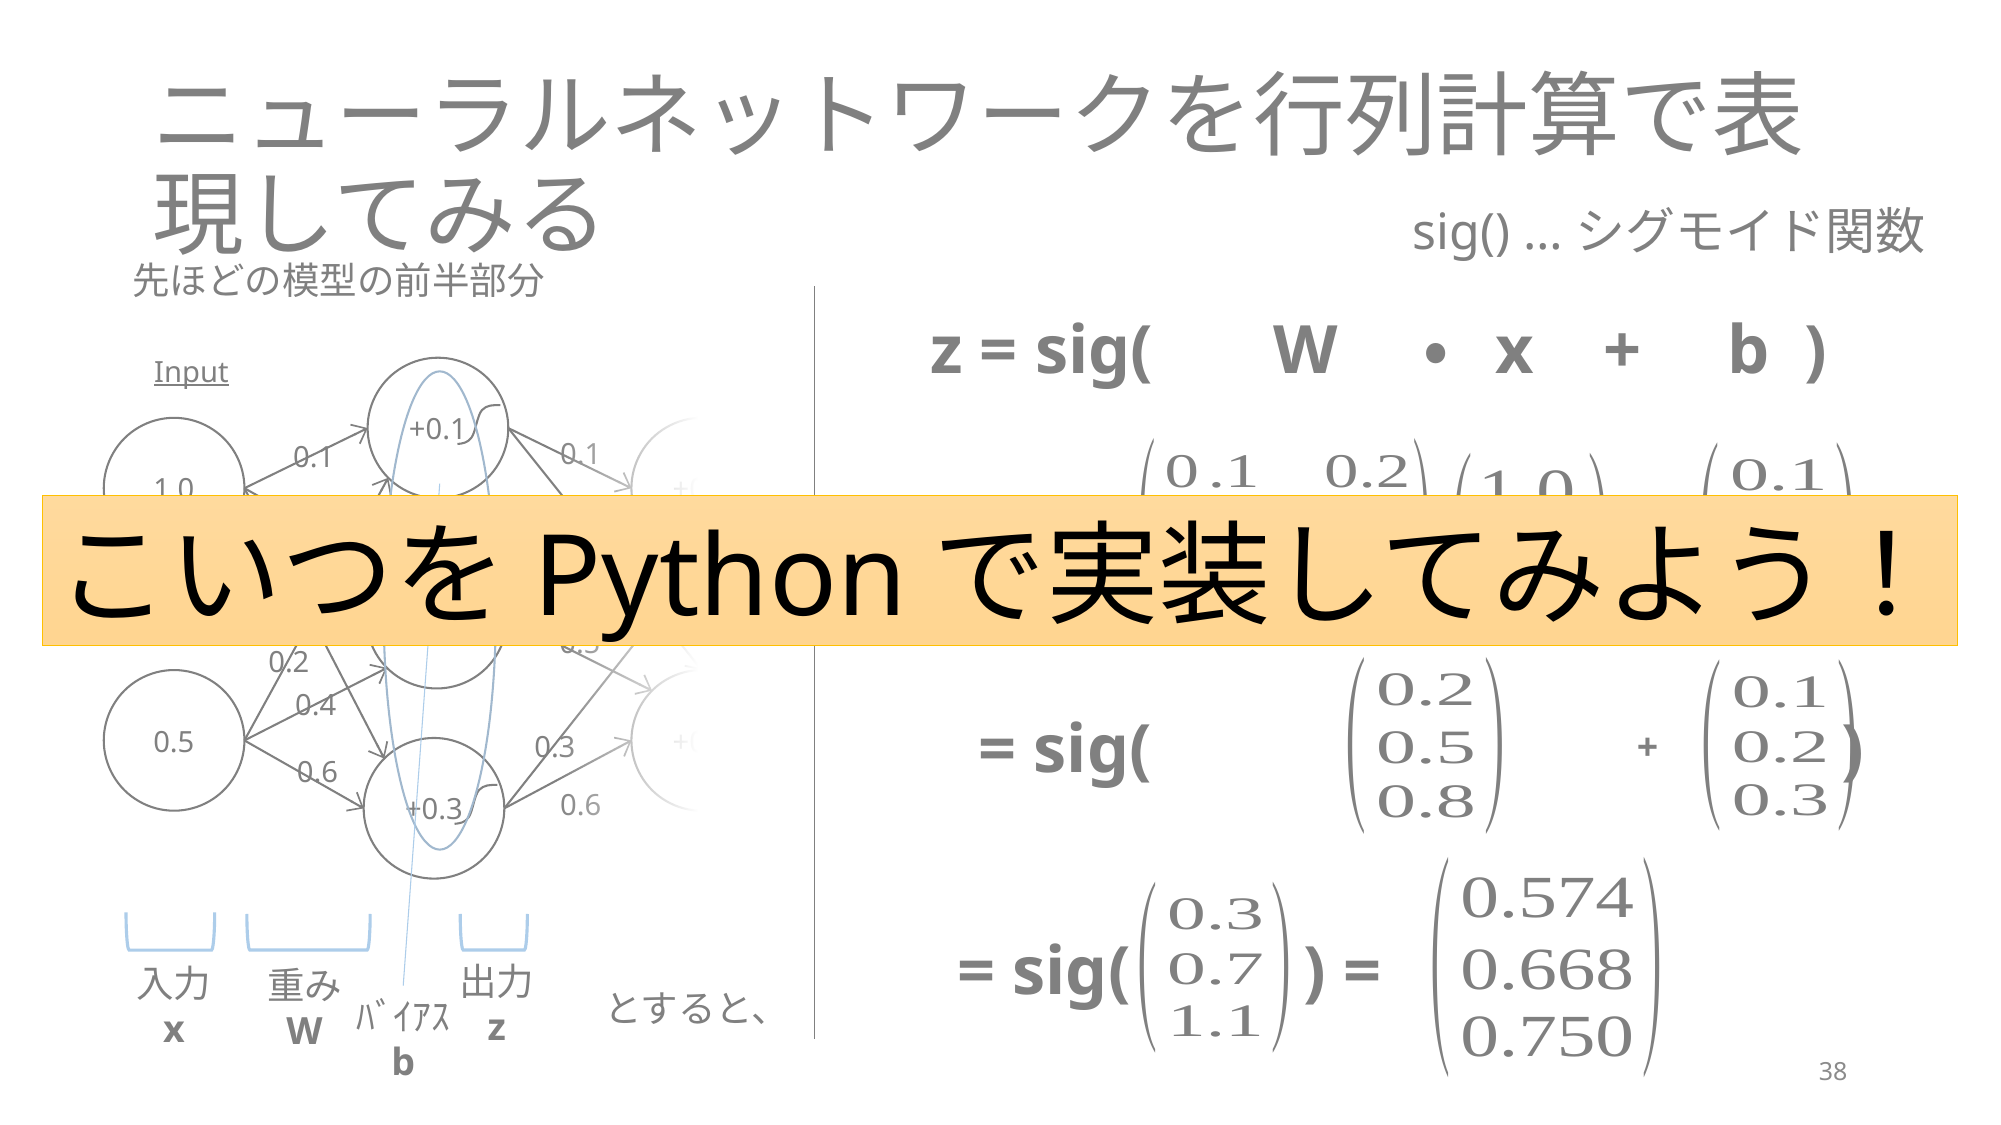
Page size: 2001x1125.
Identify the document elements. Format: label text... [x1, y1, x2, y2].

text_box こいつをPythonで実装してみよう！ [42, 495, 103, 646]
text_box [403, 849, 440, 986]
text_box [21, 26, 1980, 1105]
slide_number 38 [1412, 1042, 1863, 1103]
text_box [815, 345, 1124, 879]
text_box こいつをPythonで実装してみよう！ [1124, 495, 1958, 646]
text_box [103, 345, 814, 879]
